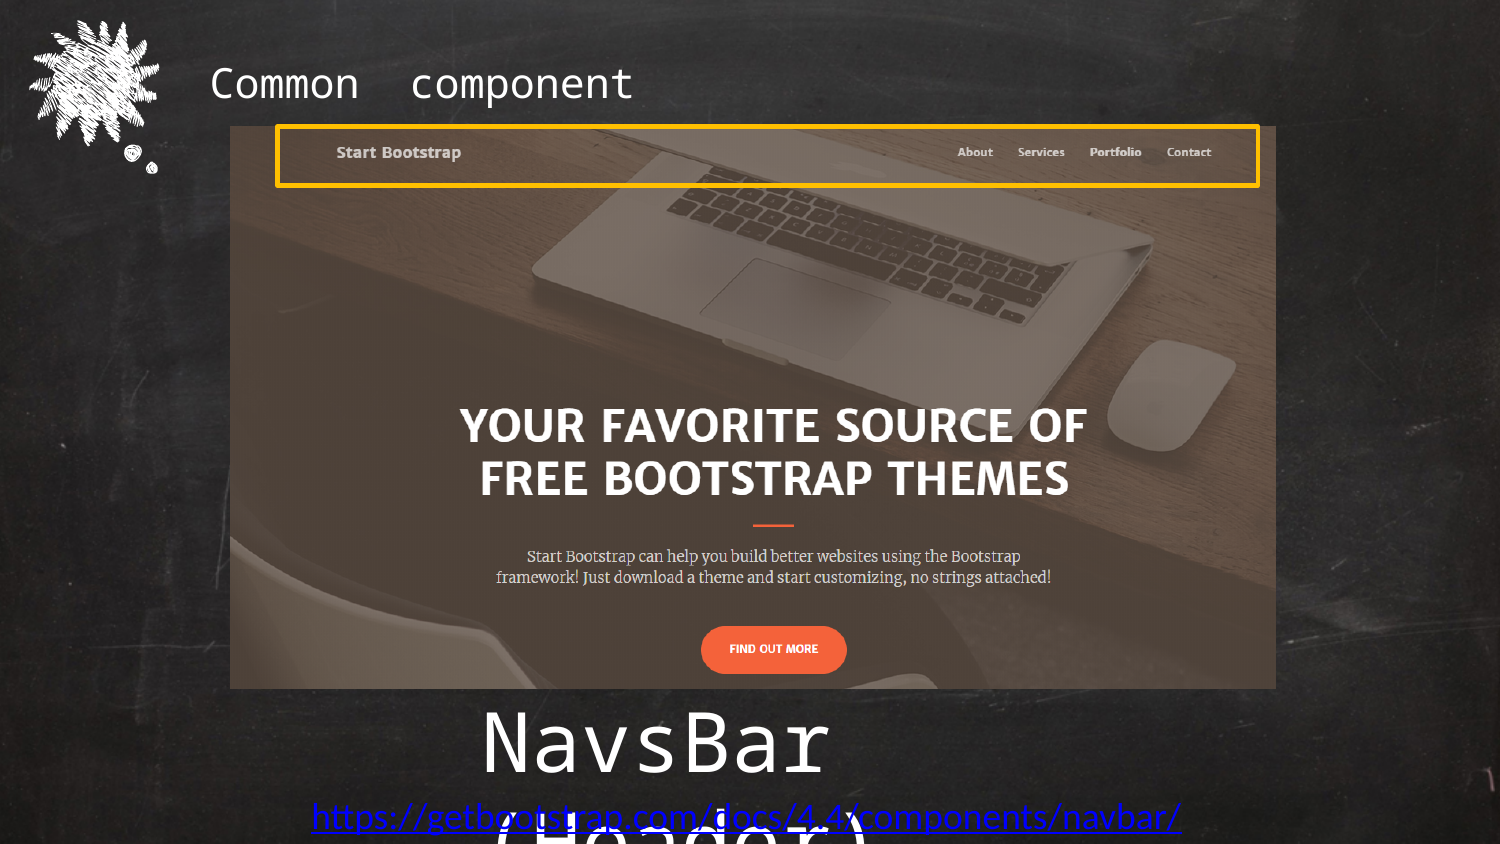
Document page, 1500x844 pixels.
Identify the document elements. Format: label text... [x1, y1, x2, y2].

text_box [29, 19, 160, 174]
text_box Common component [194, 49, 715, 114]
text_box NavsBar (Header) [466, 697, 1258, 784]
text_box https://getbootstrap.com/docs/4.4/components/navbar/ [296, 784, 1428, 844]
picture [0, 0, 1500, 844]
